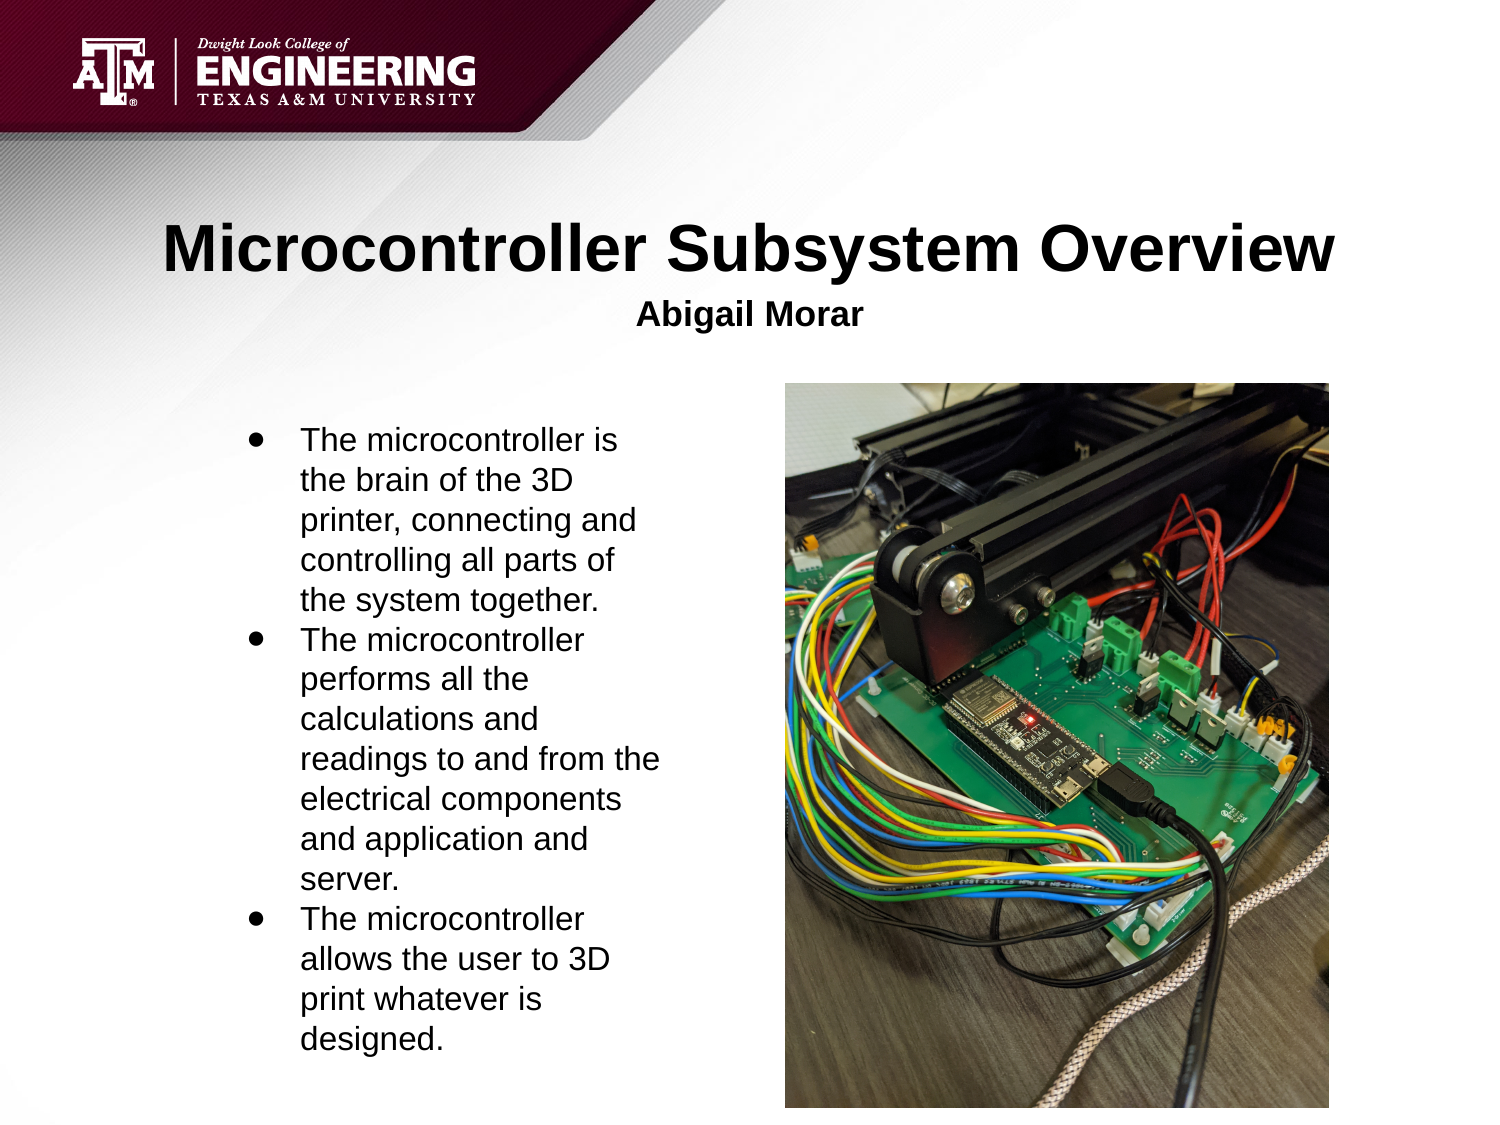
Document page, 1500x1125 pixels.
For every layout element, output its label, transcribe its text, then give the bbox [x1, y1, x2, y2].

text_box Microcontroller Subsystem Overview Abigail Morar [74, 197, 1425, 329]
text_box The microcontroller is the brain of the 3D printer, connecting and controlling all parts of the system together. The microcontroller performs all the calculations and readings to and from the electrical components and application and server. The microcontroller allows the user to 3D print whatever is designed. [210, 403, 678, 1072]
picture [0, 0, 1500, 1125]
